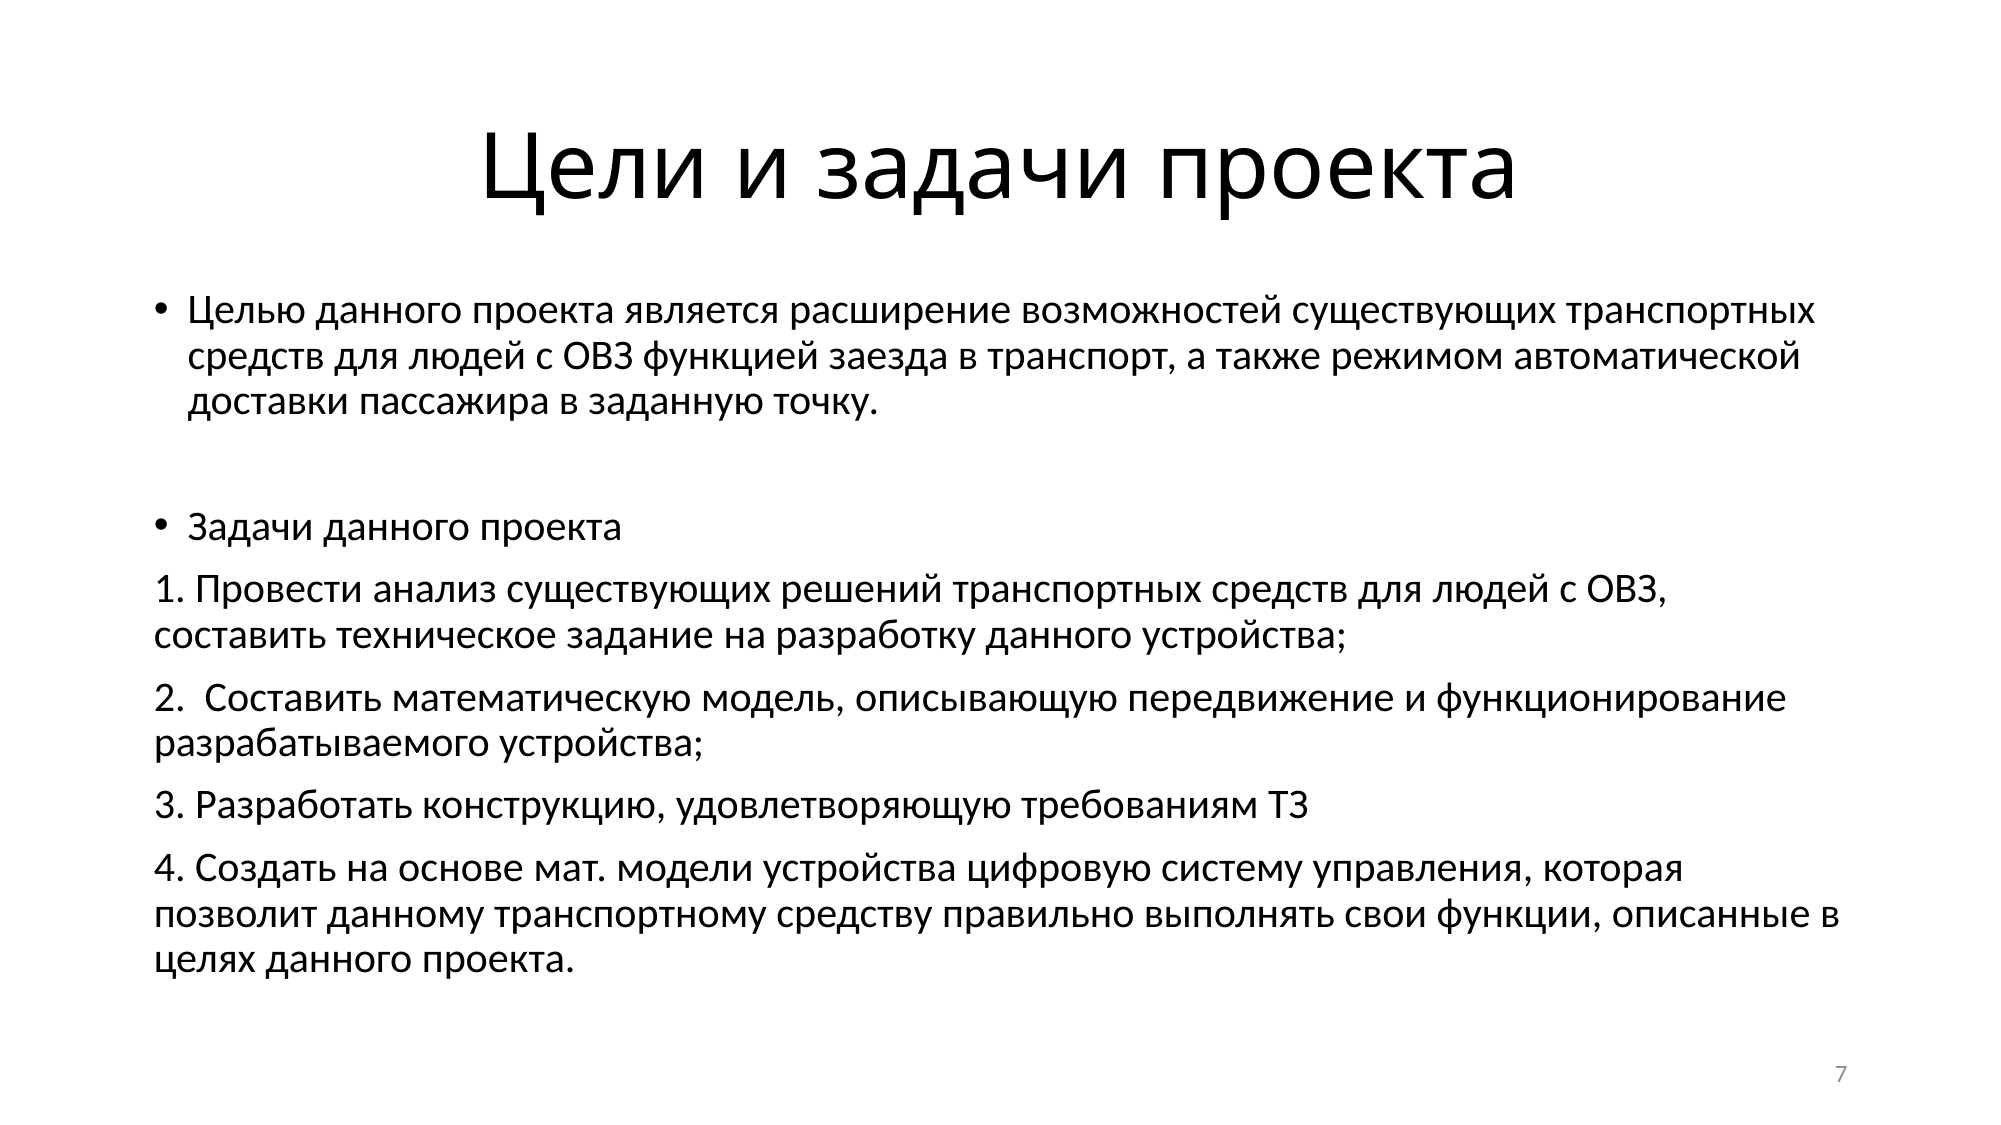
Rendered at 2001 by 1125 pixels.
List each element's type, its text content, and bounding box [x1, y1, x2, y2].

slide_number 7 [1412, 1042, 1863, 1103]
title Цели и задачи проекта [137, 59, 1863, 278]
list Целью данного проекта является расширение возможностей существующих транспортных средств для людей с ОВЗ функцией заезда в транспорт, а также режимом автоматической доставки пассажира в заданную точку. Задачи данного проекта 1. Провести анализ существующих решений транспортных средств для людей с ОВЗ, составить техническое задание на разработку данного устройства; 2. Составить математическую модель, описывающую передвижение и функционирование разрабатываемого устройства; 3. Разработать конструкцию, удовлетворяющую требованиям ТЗ 4. Создать на основе мат. модели устройства цифровую систему управления, которая позволит данному транспортному средству правильно выполнять свои функции, описанные в целях данного проекта. [138, 280, 1864, 995]
